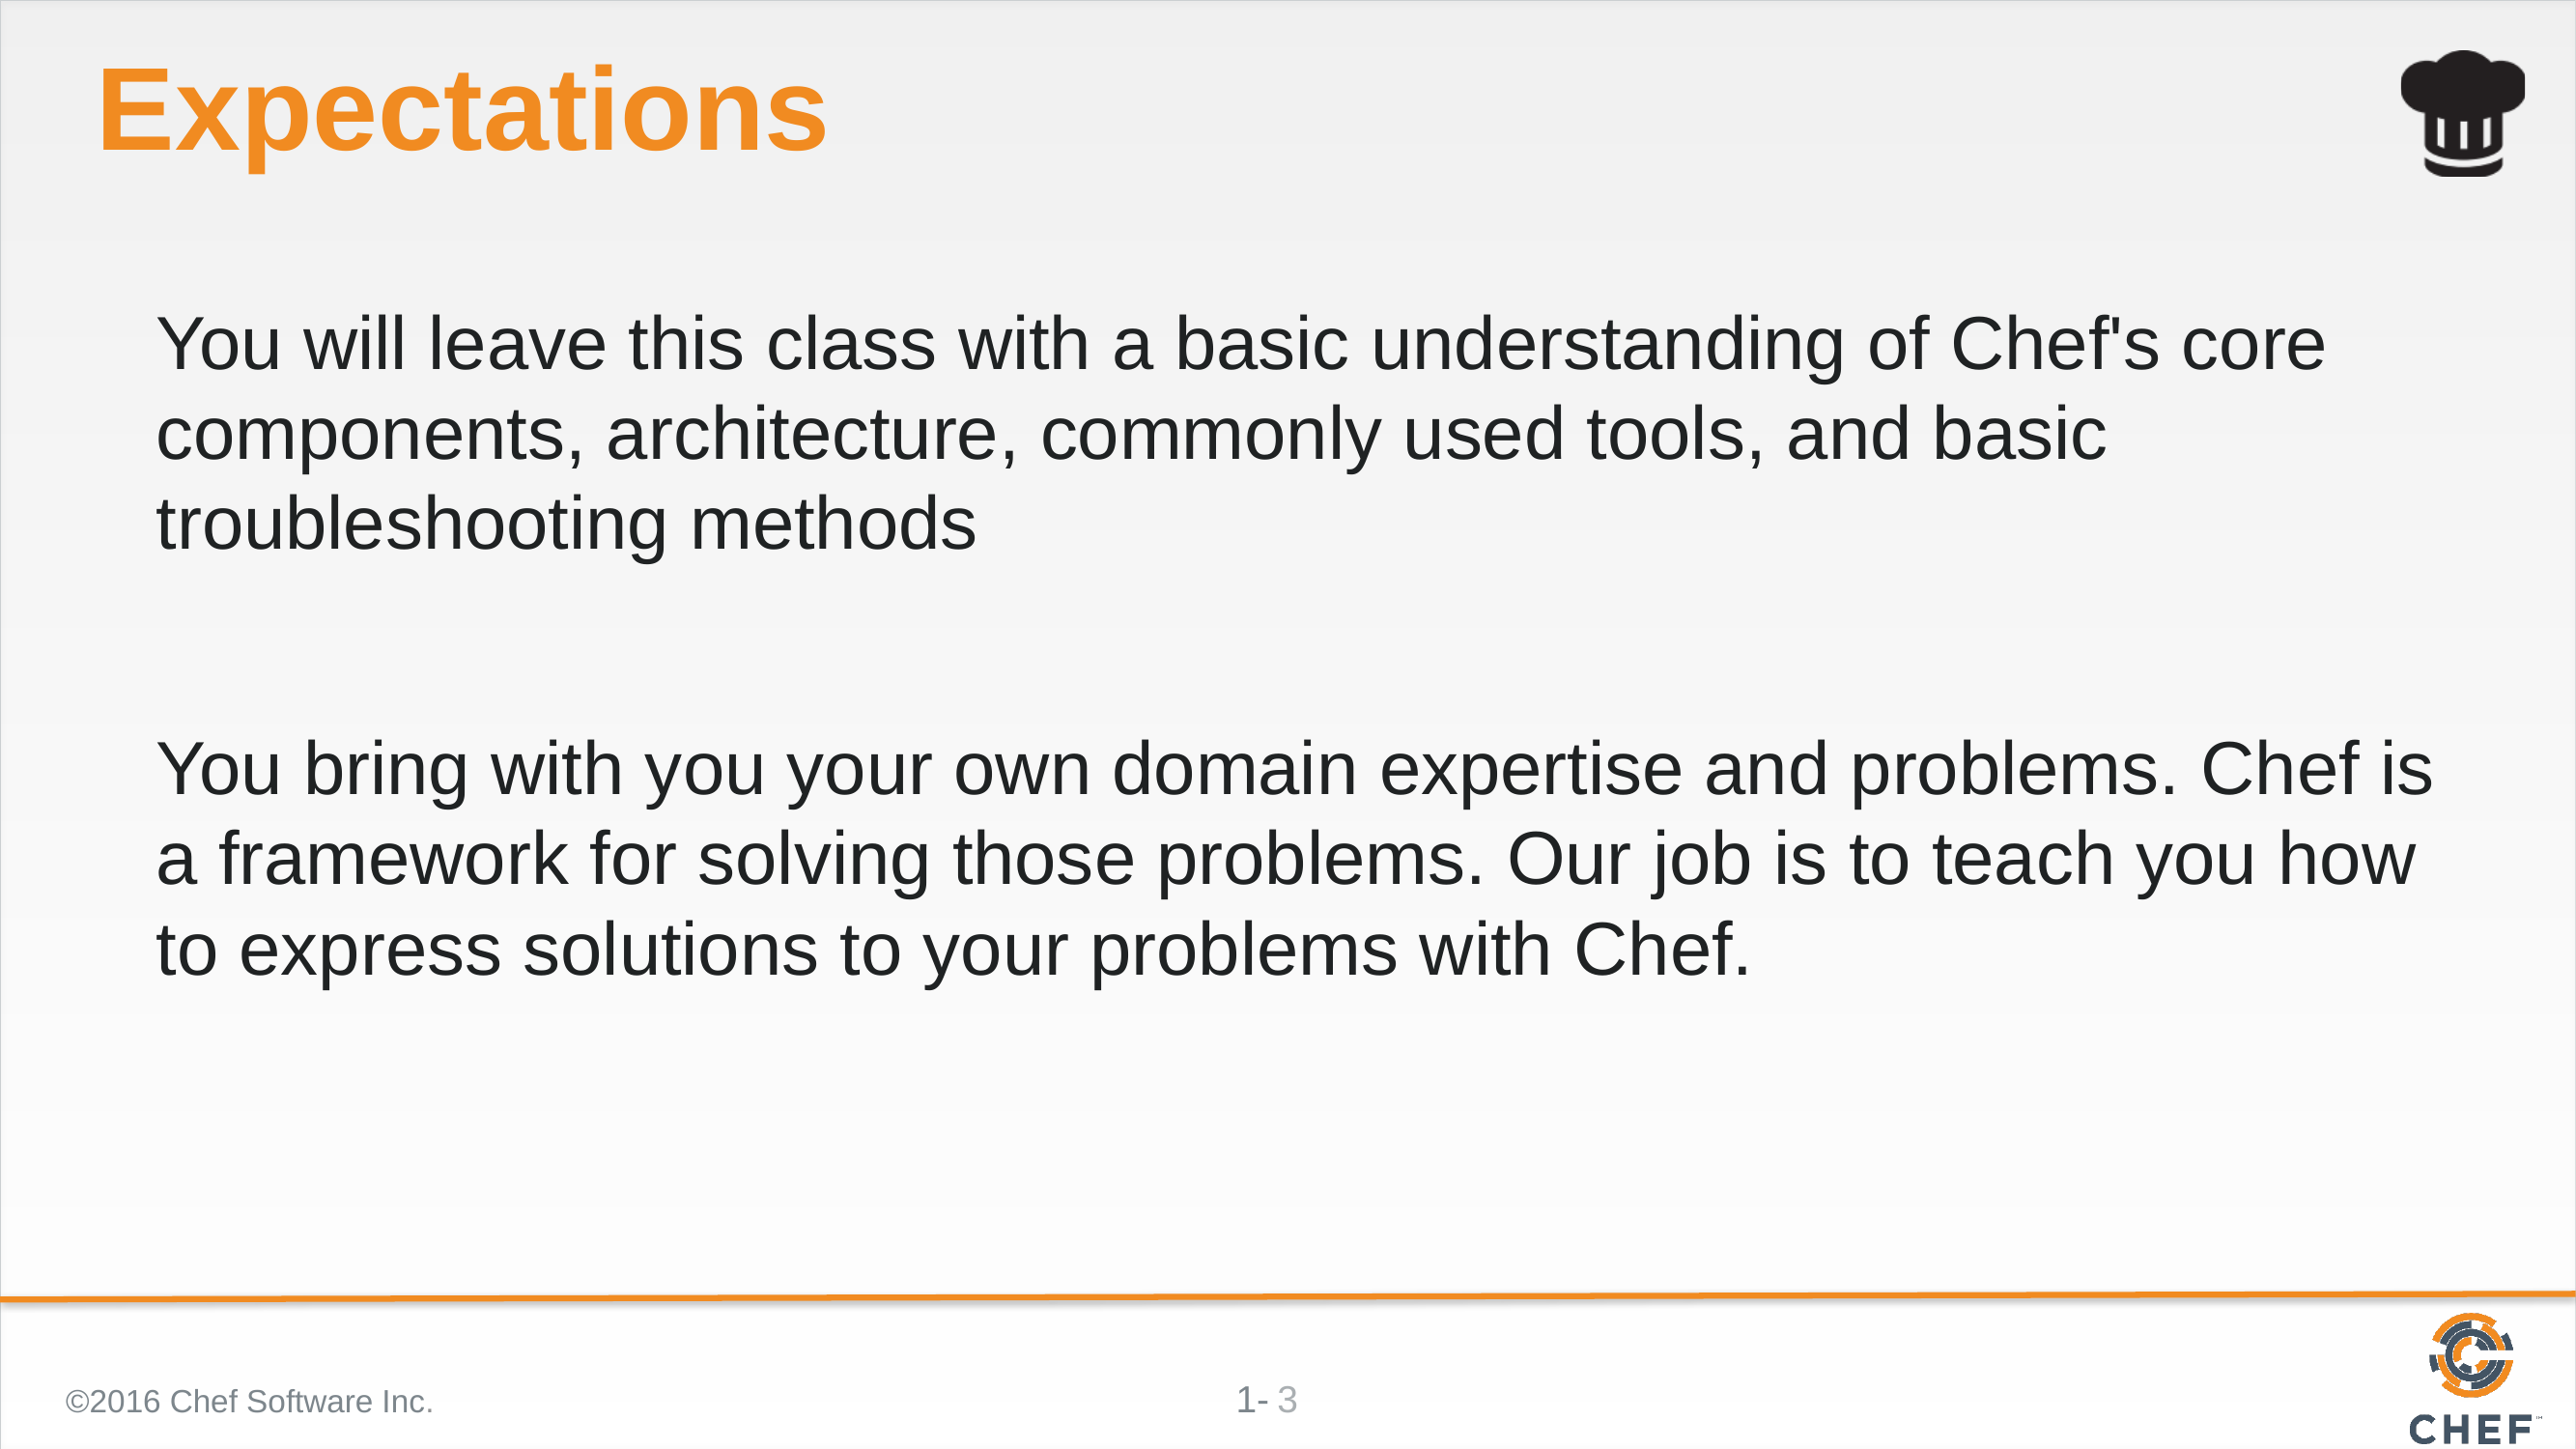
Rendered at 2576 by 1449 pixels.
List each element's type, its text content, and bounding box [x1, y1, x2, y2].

list You will leave this class with a basic understanding of Chef's core components, architecture, commonly used tools, and basic troubleshooting methods You bring with you your own domain expertise and problems. Chef is a framework for solving those problems. Our job is to teach you how to express solutions to your problems with Chef. [107, 294, 2469, 1142]
slide_number 3 [998, 1359, 1578, 1437]
picture [2399, 1297, 2550, 1449]
title Expectations [96, 48, 2463, 180]
footer ©2016 Chef Software Inc. [51, 1359, 952, 1440]
